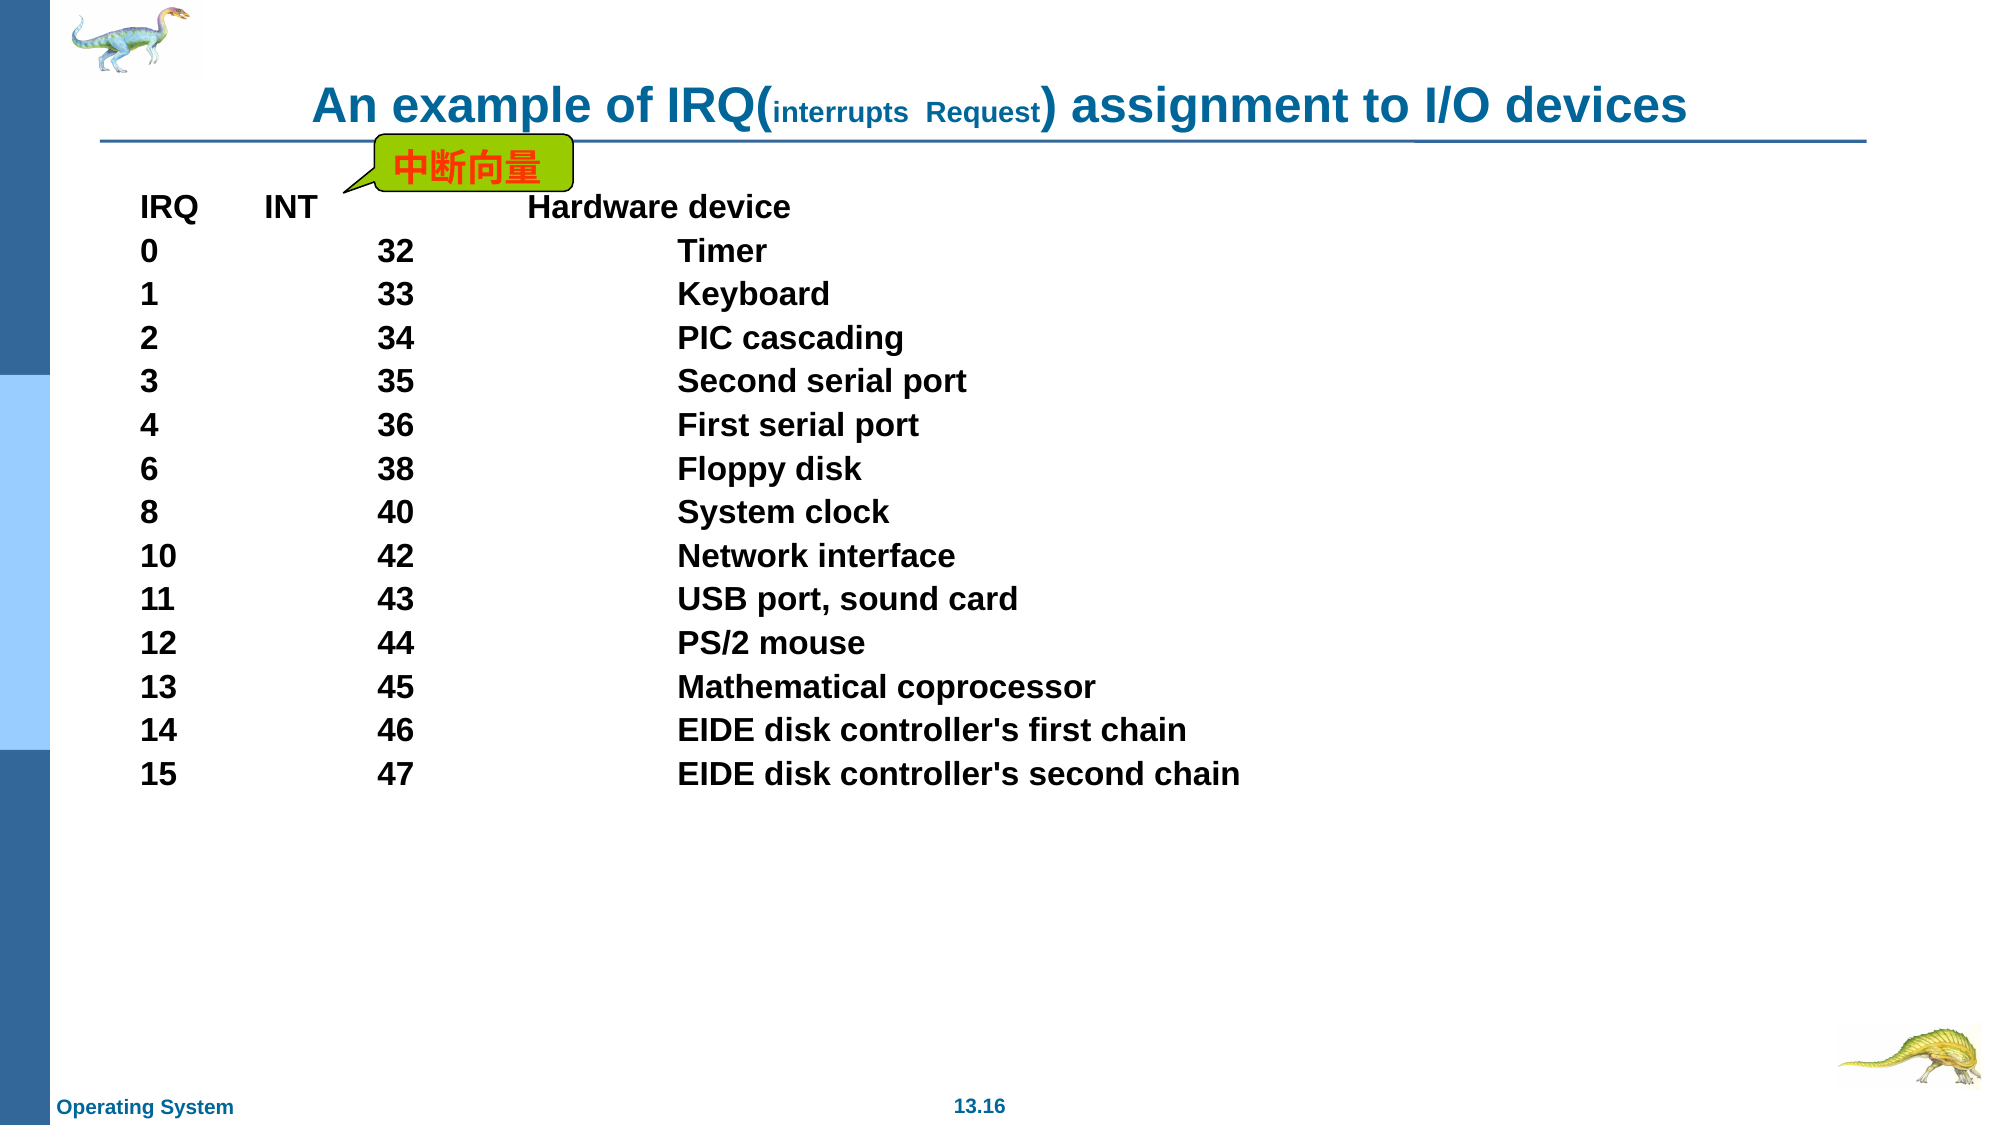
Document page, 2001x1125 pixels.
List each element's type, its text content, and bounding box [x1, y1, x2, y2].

picture [1836, 1022, 1982, 1090]
list IRQ INT Hardware device 0 32 Timer 1 33 Keyboard 2 34 PIC cascading 3 35 Second serial port 4 36 First serial port 6 38 Floppy disk 8 40 System clock 10 42 Network interface 11 43 USB port, sound card 12 44 PS/2 mouse 13 45 Mathematical coprocessor 14 46 EIDE disk controller's first chain 15 47 EIDE disk controller's second chain [125, 185, 1900, 1005]
picture [62, 0, 203, 80]
title An example of IRQ(interrupts Request) assignment to I/O devices [99, 45, 1900, 141]
text_box 中断向量 [343, 134, 574, 193]
